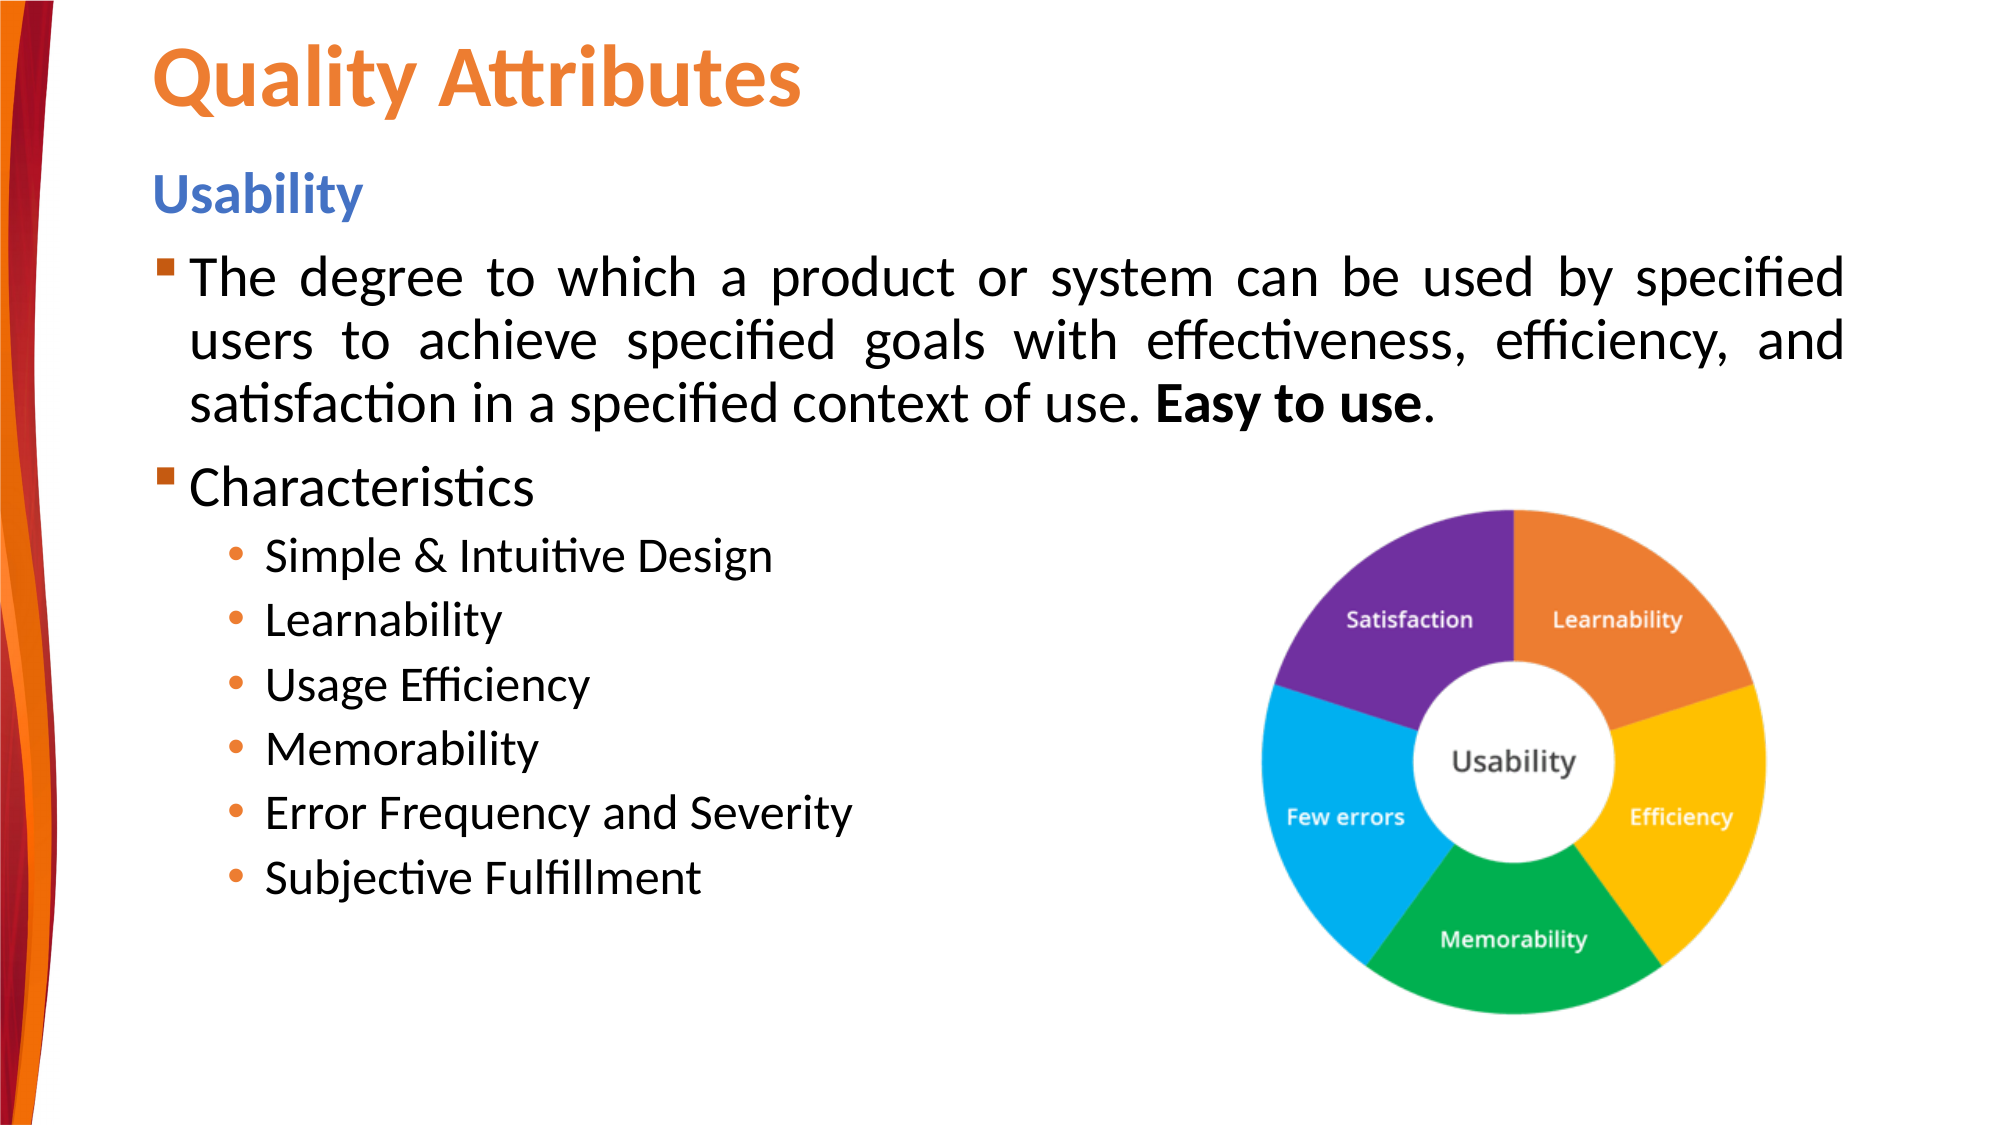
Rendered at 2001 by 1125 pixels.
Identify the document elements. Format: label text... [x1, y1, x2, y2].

picture [1090, 454, 1938, 1071]
title Quality Attributes [137, 22, 1863, 133]
list Usability The degree to which a product or system can be used by specified users to achieve specified goals with effectiveness, efficiency, and satisfaction in a specified context of use. Easy to use. Characteristics Simple & Intuitive Design Learnability Usage Efficiency Memorability Error Frequency and Severity Subjective Fulfillment [137, 155, 1863, 966]
picture [1, 1, 60, 1124]
